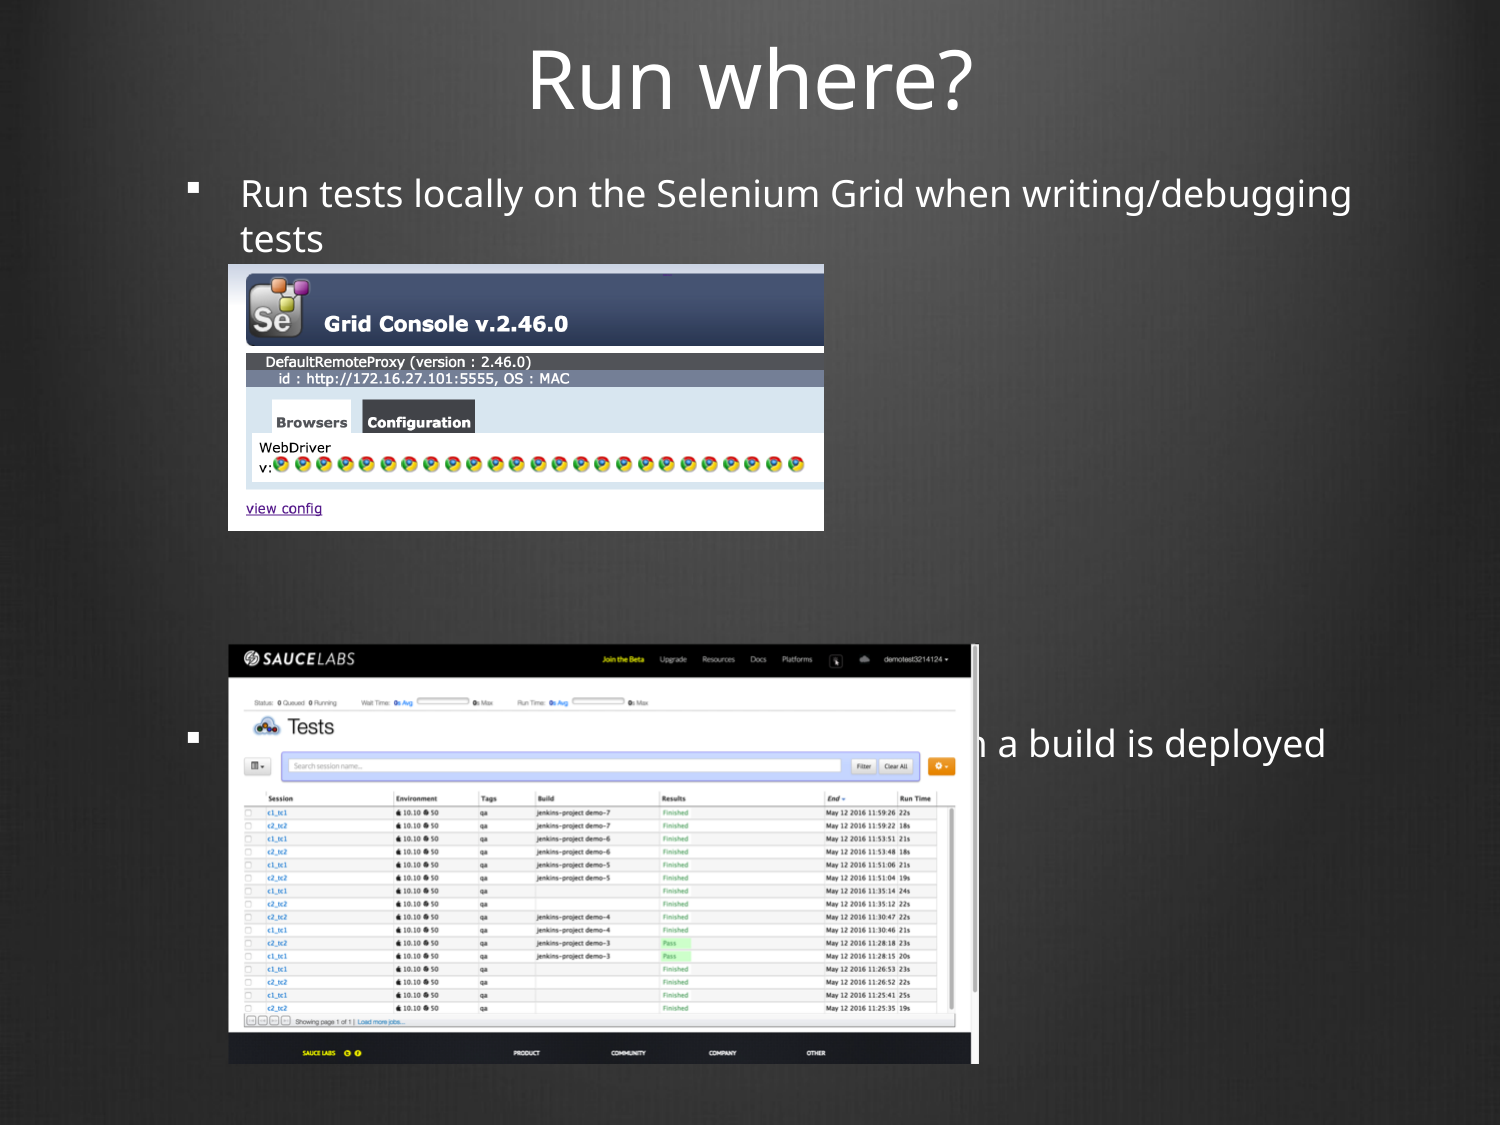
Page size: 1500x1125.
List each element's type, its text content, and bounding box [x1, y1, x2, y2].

list Run tests locally on the Selenium Grid when writing/debugging tests Run tests in the cloud on Sauce Labs when a build is deployed [112, 105, 1388, 1005]
picture [228, 594, 980, 1065]
picture [228, 264, 824, 531]
title Run where? [112, 19, 1388, 105]
